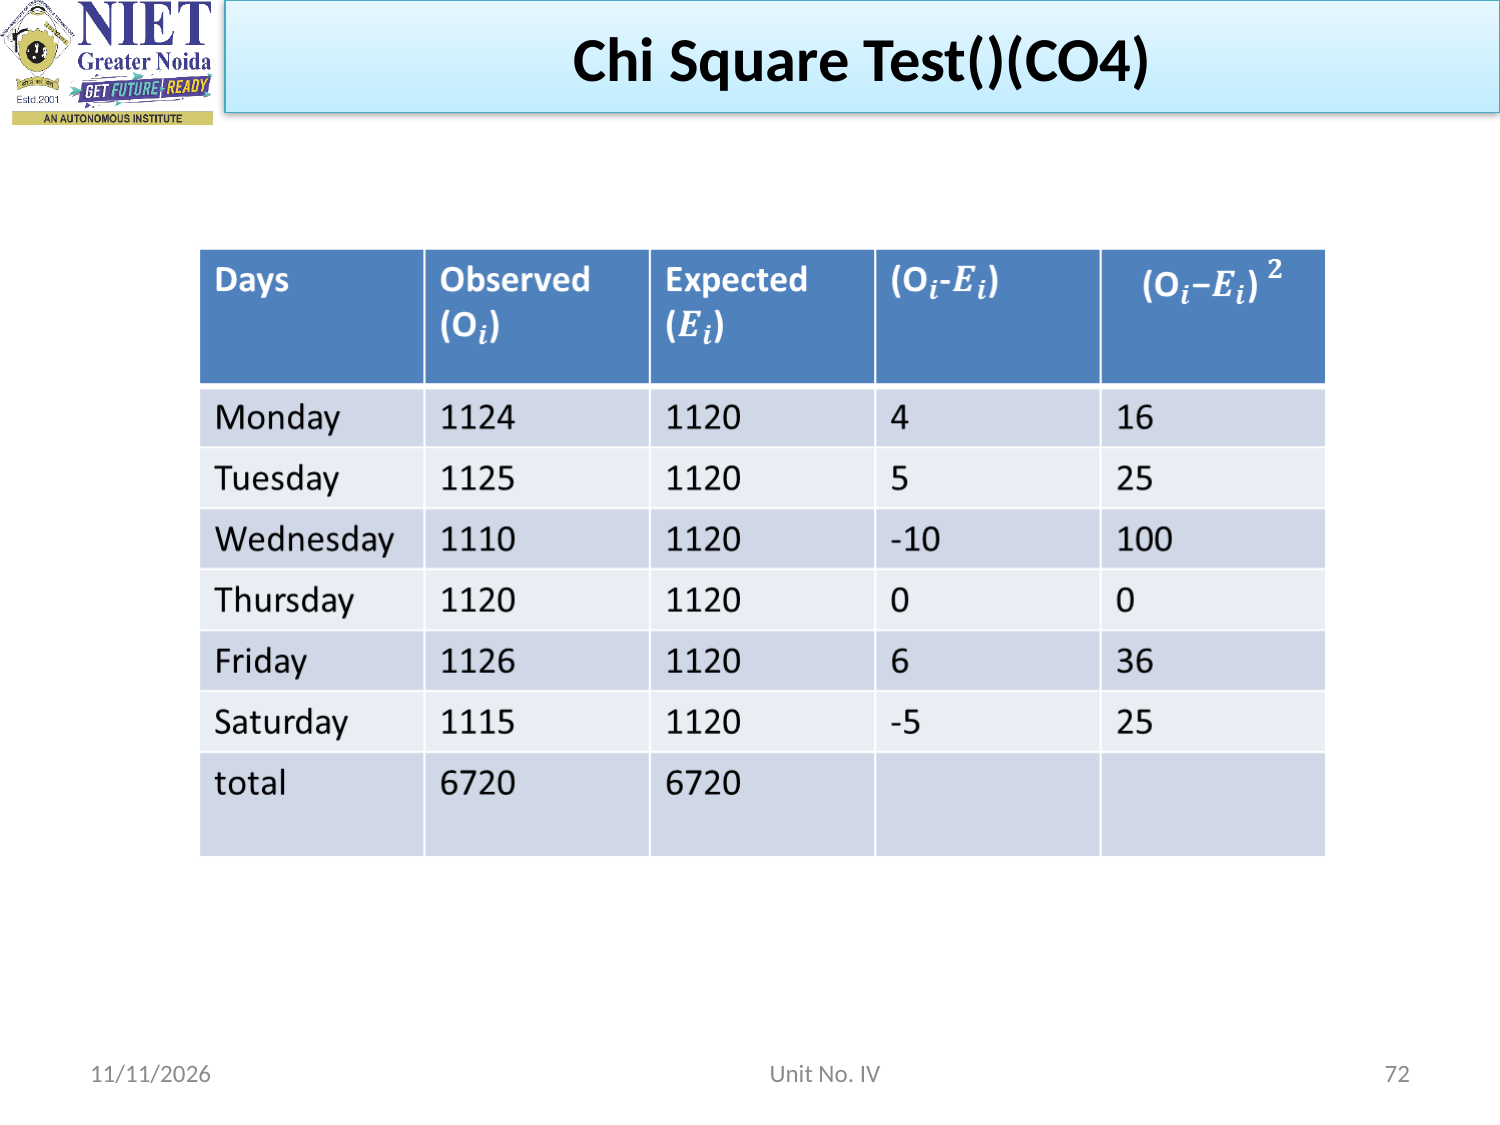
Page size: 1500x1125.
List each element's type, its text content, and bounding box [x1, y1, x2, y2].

slide_number 72 [1074, 1042, 1425, 1103]
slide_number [75, 1042, 412, 1103]
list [199, 244, 1326, 873]
footer Unit No. IV [412, 1042, 1074, 1103]
picture [0, 0, 213, 125]
